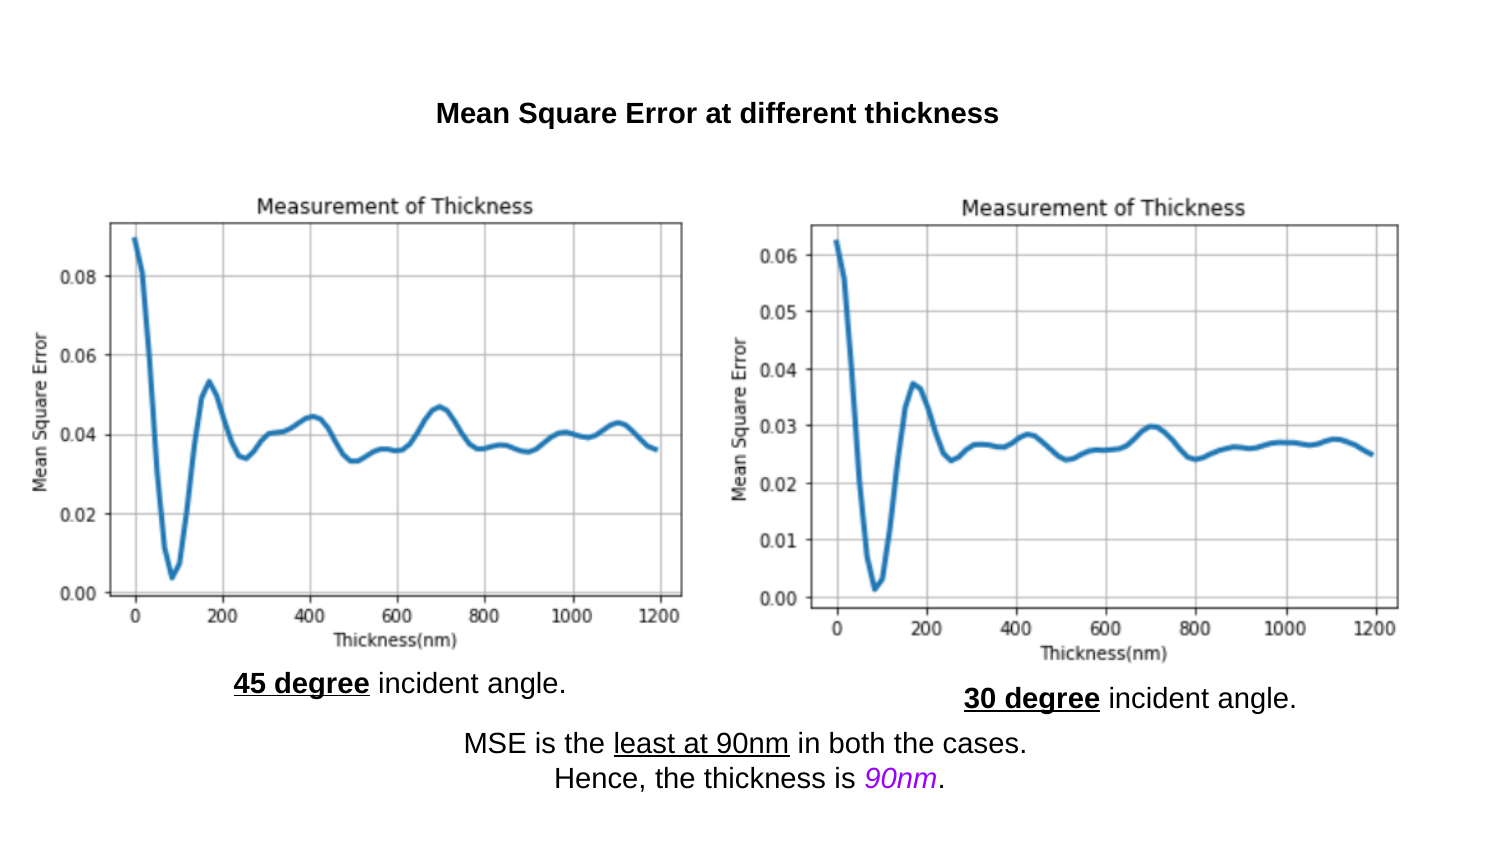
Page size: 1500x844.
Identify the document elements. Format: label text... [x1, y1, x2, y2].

text_box MSE is the least at 90nm in both the cases. Hence, the thickness is 90nm. [394, 709, 1106, 806]
text_box 30 degree incident angle. [949, 664, 1500, 793]
text_box 45 degree incident angle. [218, 674, 825, 778]
picture [10, 191, 1469, 684]
text_box Mean Square Error at different thickness [419, 79, 1017, 147]
